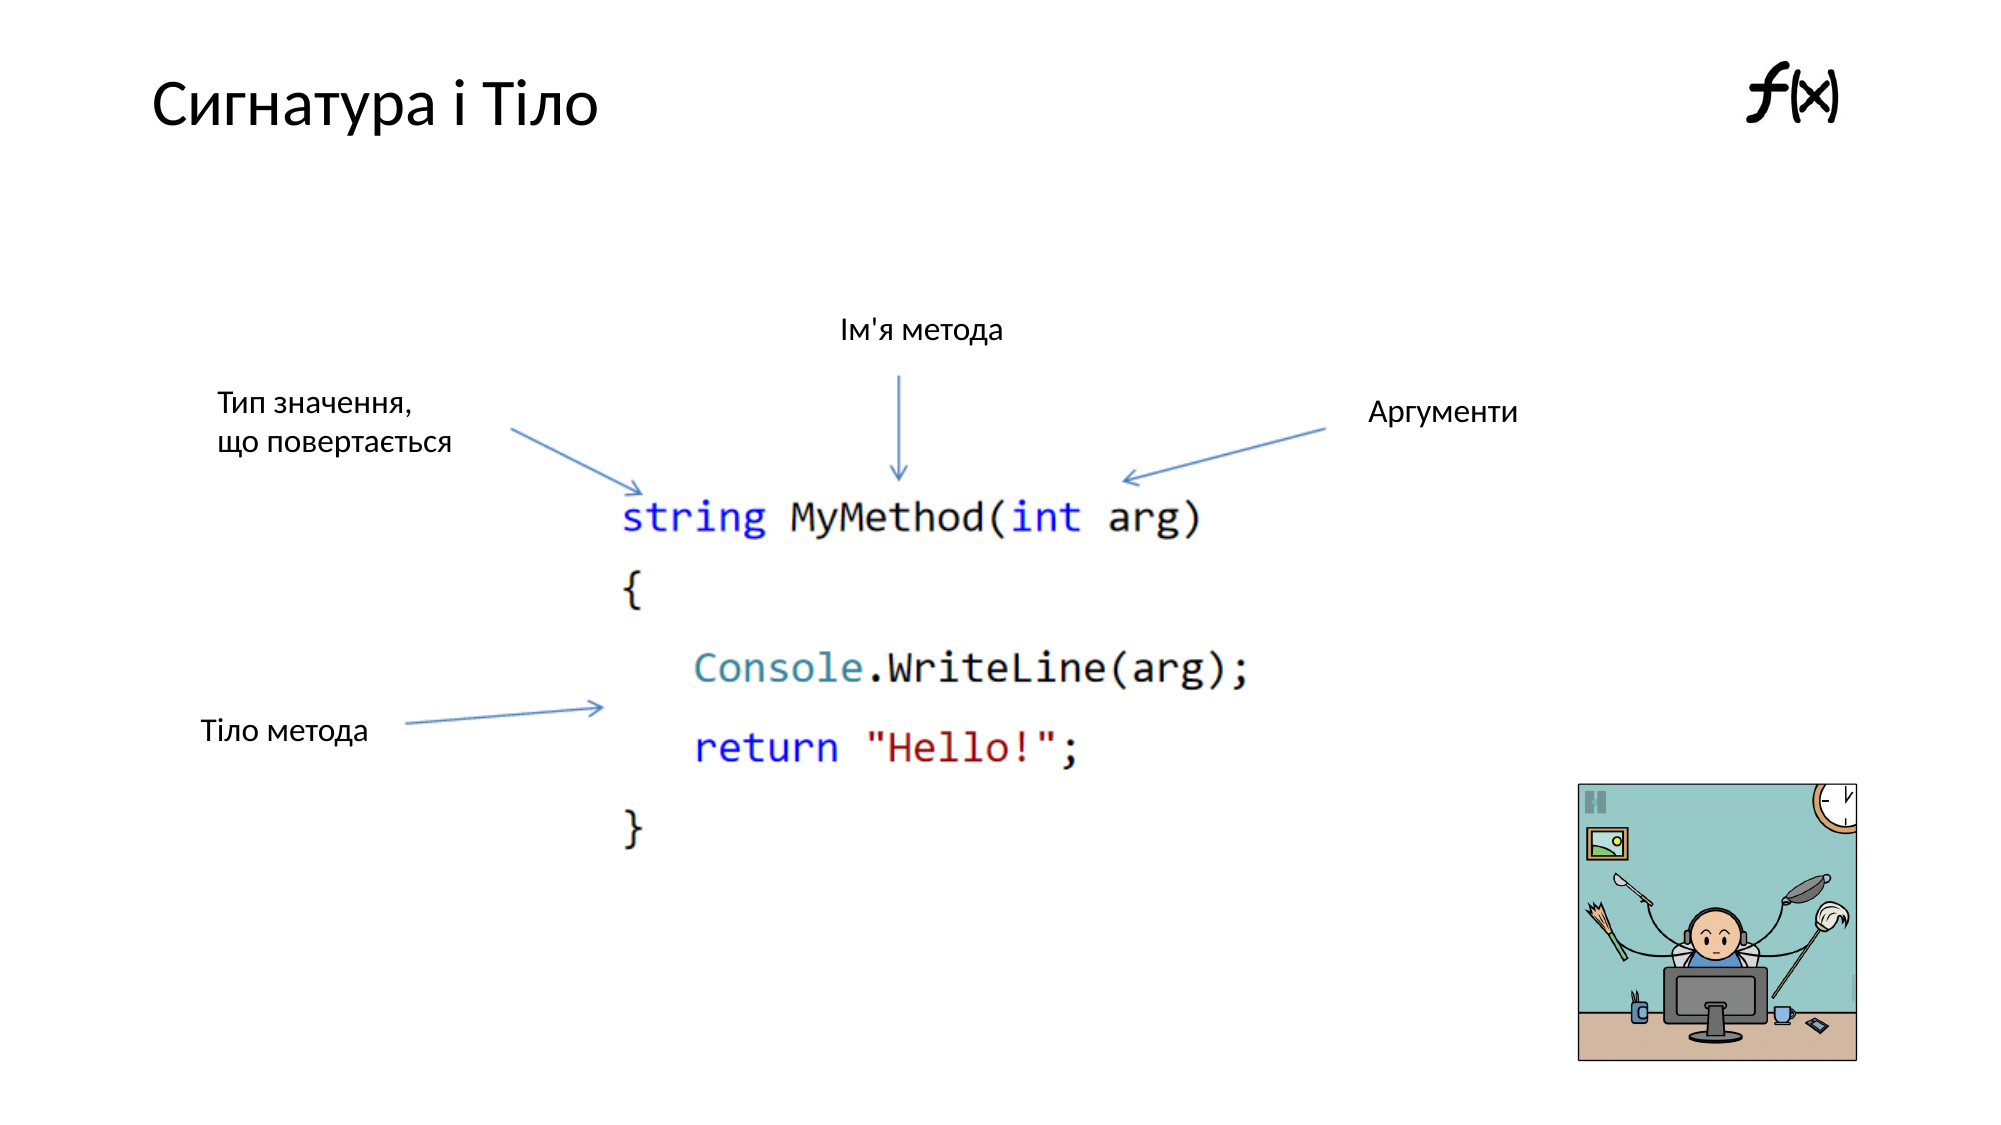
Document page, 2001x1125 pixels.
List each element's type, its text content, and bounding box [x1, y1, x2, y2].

text_box Ім'я метода [824, 299, 1275, 336]
picture [1574, 779, 1861, 1064]
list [359, 336, 1419, 902]
text_box Тип значення, що повертається [202, 372, 359, 468]
text_box Тіло метода [185, 700, 359, 756]
picture [1736, 52, 1849, 132]
title Сигнатура і Тіло [137, 59, 1863, 149]
text_box Аргументи [1419, 381, 1804, 437]
